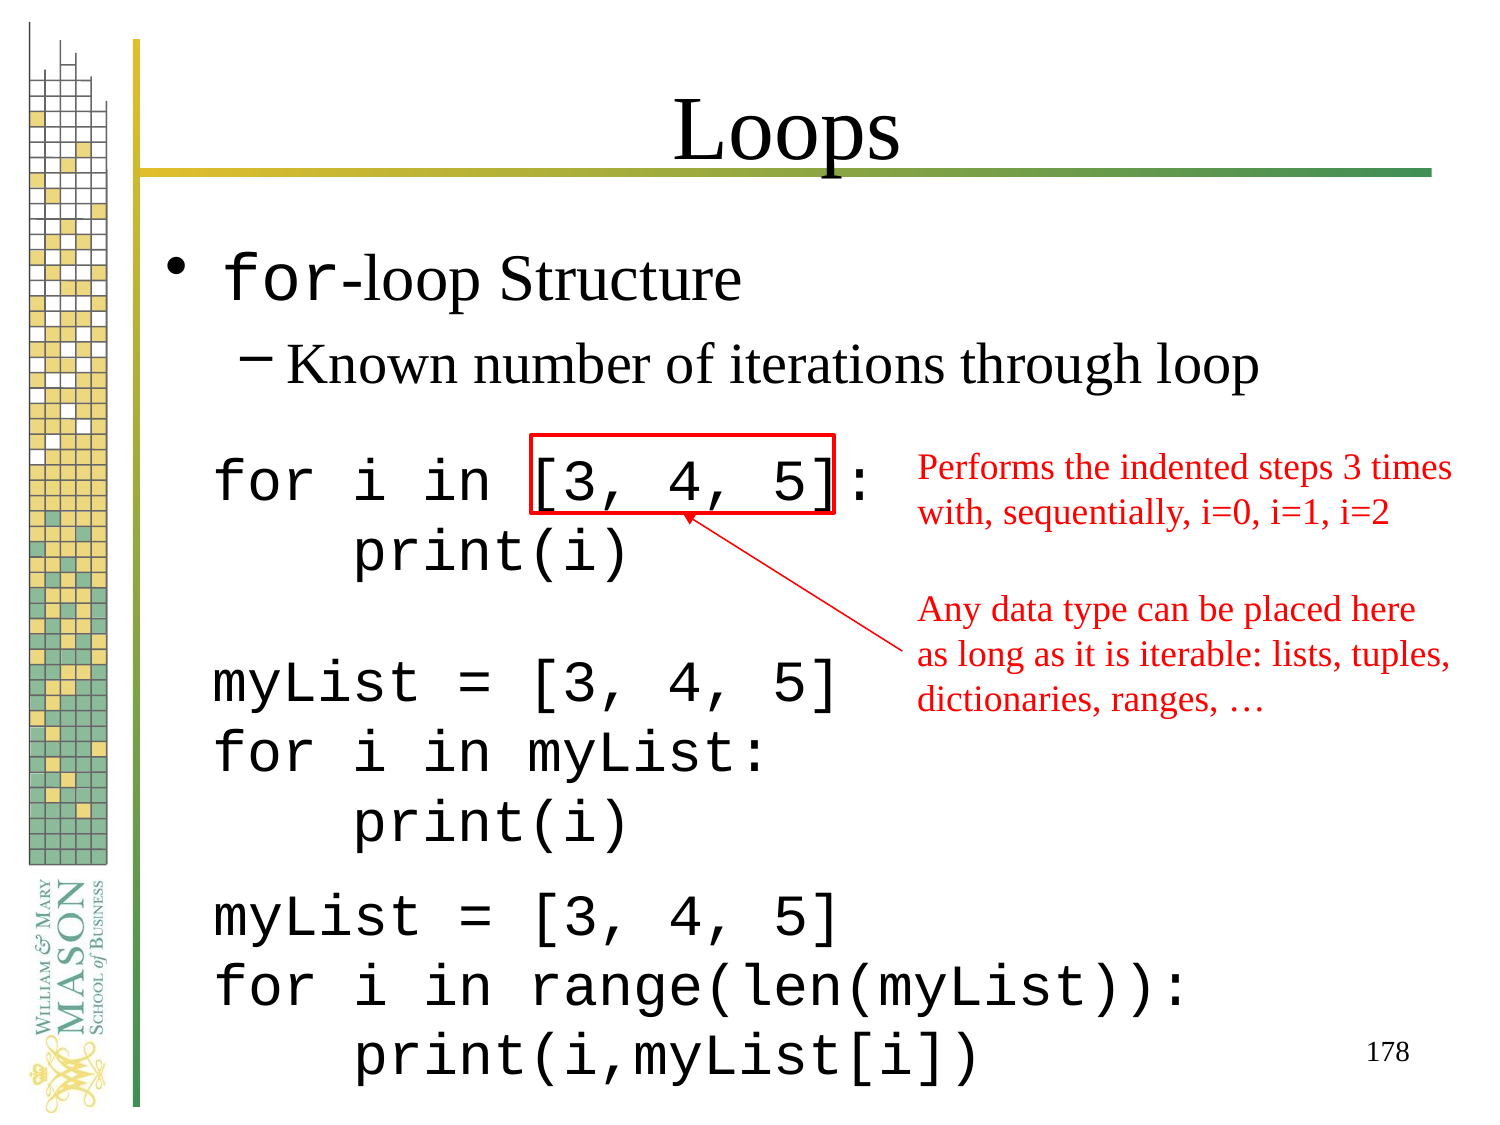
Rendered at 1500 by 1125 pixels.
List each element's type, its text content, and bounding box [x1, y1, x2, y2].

text_box [529, 433, 836, 515]
text_box myList = [3, 4, 5] for i in range(len(myList)): print(i,myList[i]) [199, 869, 1209, 1094]
title Boolean Statements [29, 879, 107, 1113]
list for-loop Structure Known number of iterations through loop [150, 226, 1425, 994]
title Loops [150, 45, 1425, 200]
slide_number 178 [1048, 1024, 1426, 1103]
text_box Performs the indented steps 3 times with, sequentially, i=0, i=1, i=2 [902, 434, 1469, 540]
text_box myList = [3, 4, 5] for i in myList: print(i) [197, 635, 858, 860]
text_box Any data type can be placed here as long as it is iterable: lists, tuples, dictionaries, ranges, … [902, 576, 1467, 726]
text_box for i in [3, 4, 5]: print(i) [836, 434, 893, 511]
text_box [682, 512, 901, 653]
text_box for i in [3, 4, 5]: print(i) [197, 434, 678, 590]
